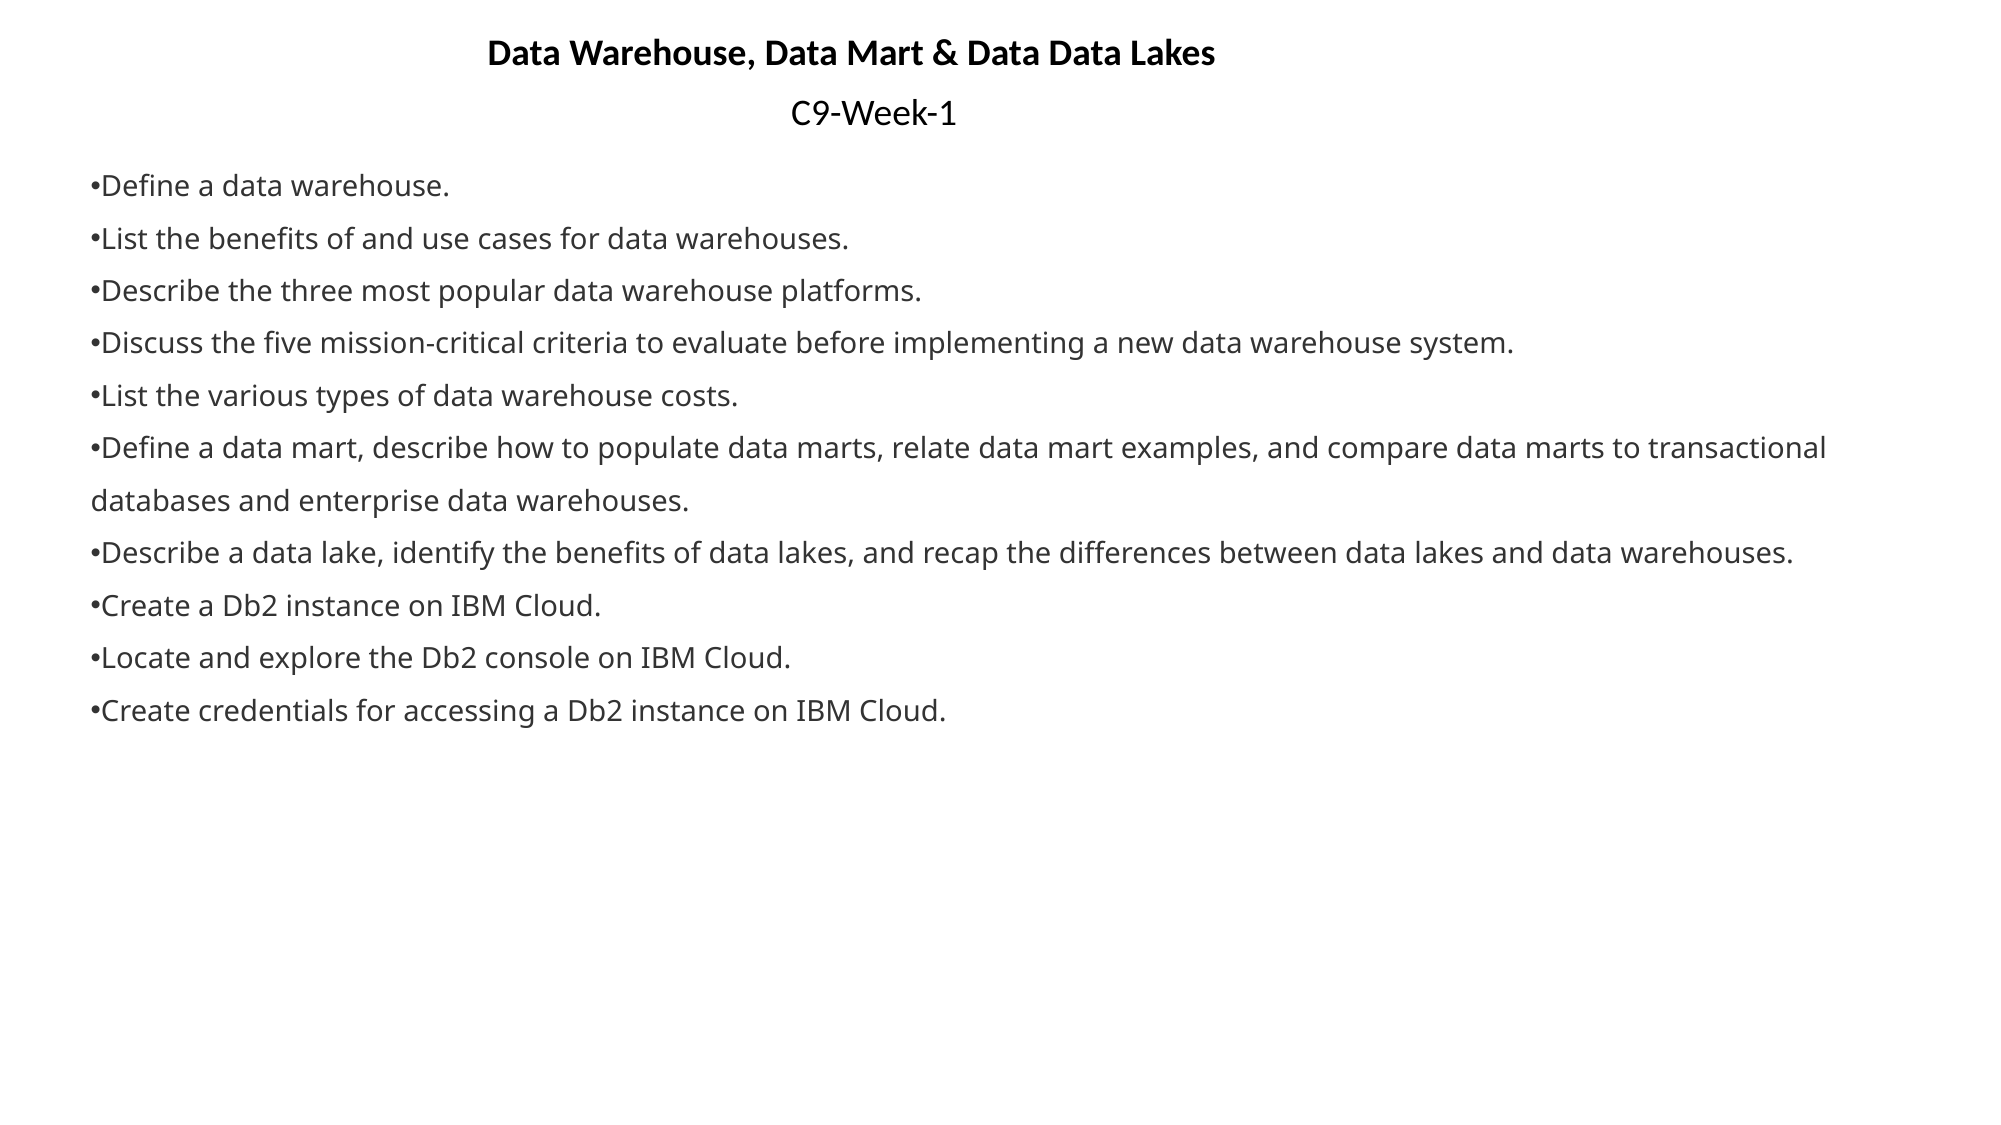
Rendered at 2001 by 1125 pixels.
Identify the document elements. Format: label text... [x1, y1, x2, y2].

text_box C9-Week-1 [776, 80, 973, 141]
text_box Data Warehouse, Data Mart & Data Data Lakes [473, 20, 1474, 81]
text_box Define a data warehouse. List the benefits of and use cases for data warehouses. Describe the three most popular data warehouse platforms. Discuss the five mission-critical criteria to evaluate before implementing a new data warehouse system. List the various types of data warehouse costs. Define a data mart, describe how to populate data marts, relate data mart examples, and compare data marts to transactional databases and enterprise data warehouses. Describe a data lake, identify the benefits of data lakes, and recap the differences between data lakes and data warehouses. Create a Db2 instance on IBM Cloud. Locate and explore the Db2 console on IBM Cloud. Create credentials for accessing a Db2 instance on IBM Cloud. [75, 142, 1964, 735]
